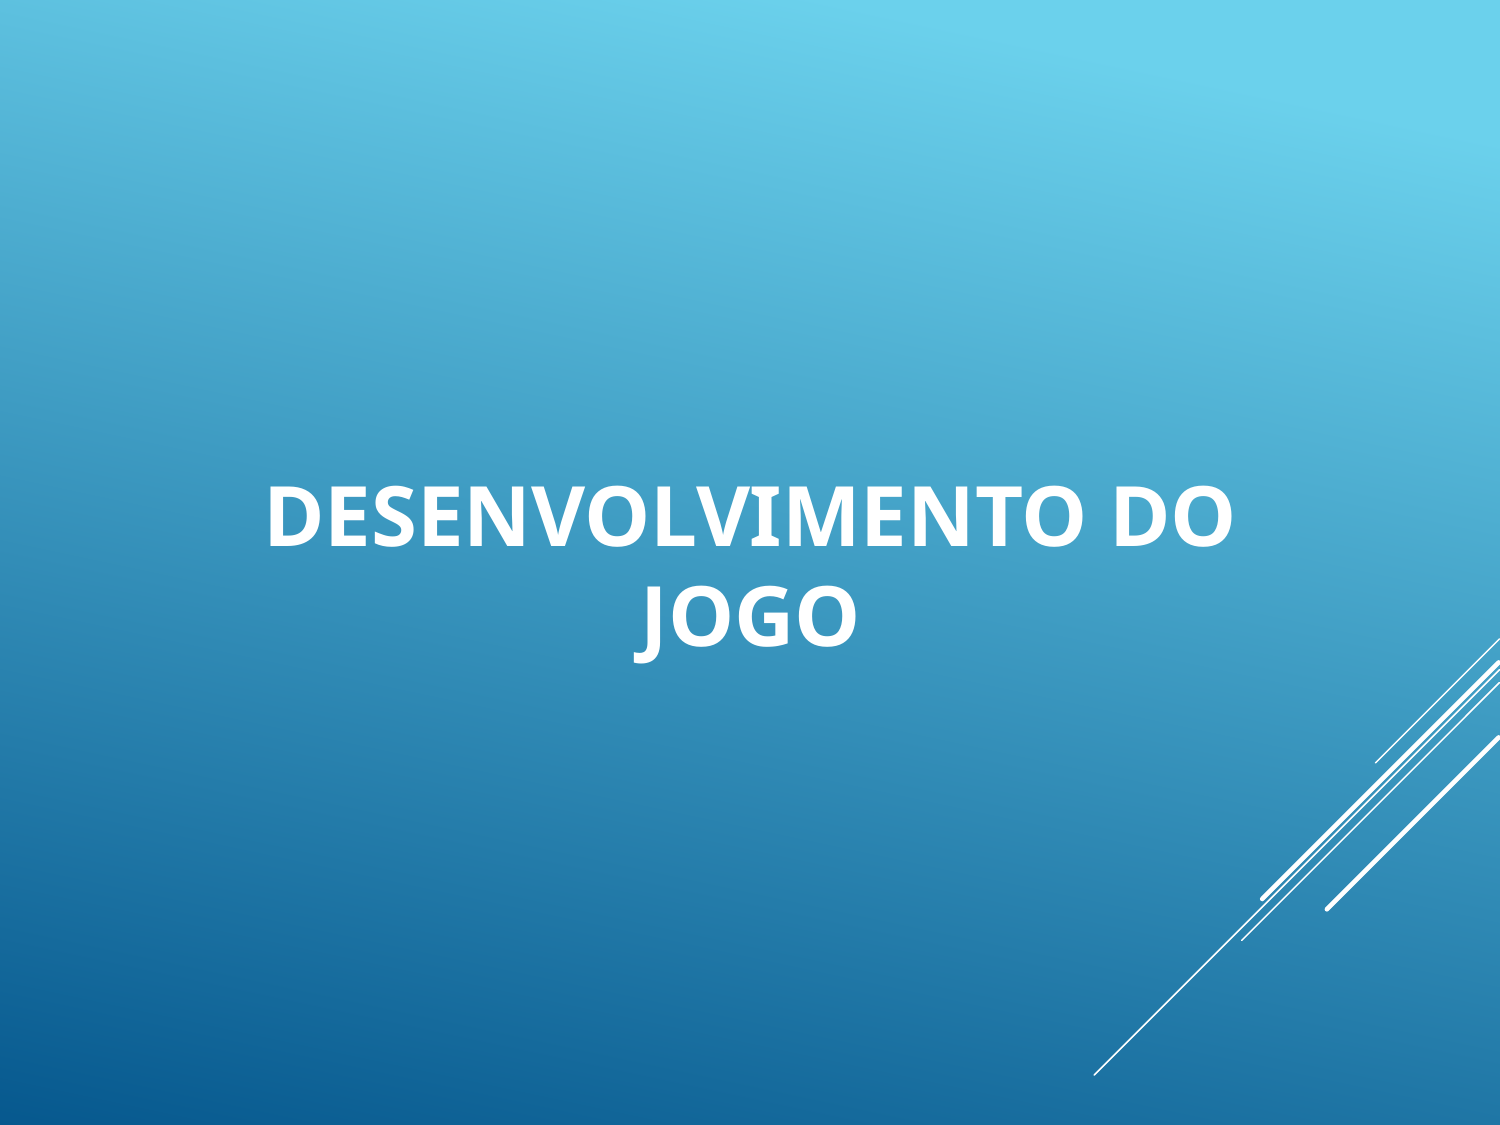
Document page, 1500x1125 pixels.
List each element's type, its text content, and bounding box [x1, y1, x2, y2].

title Desenvolvimento do jogo [213, 437, 1289, 688]
